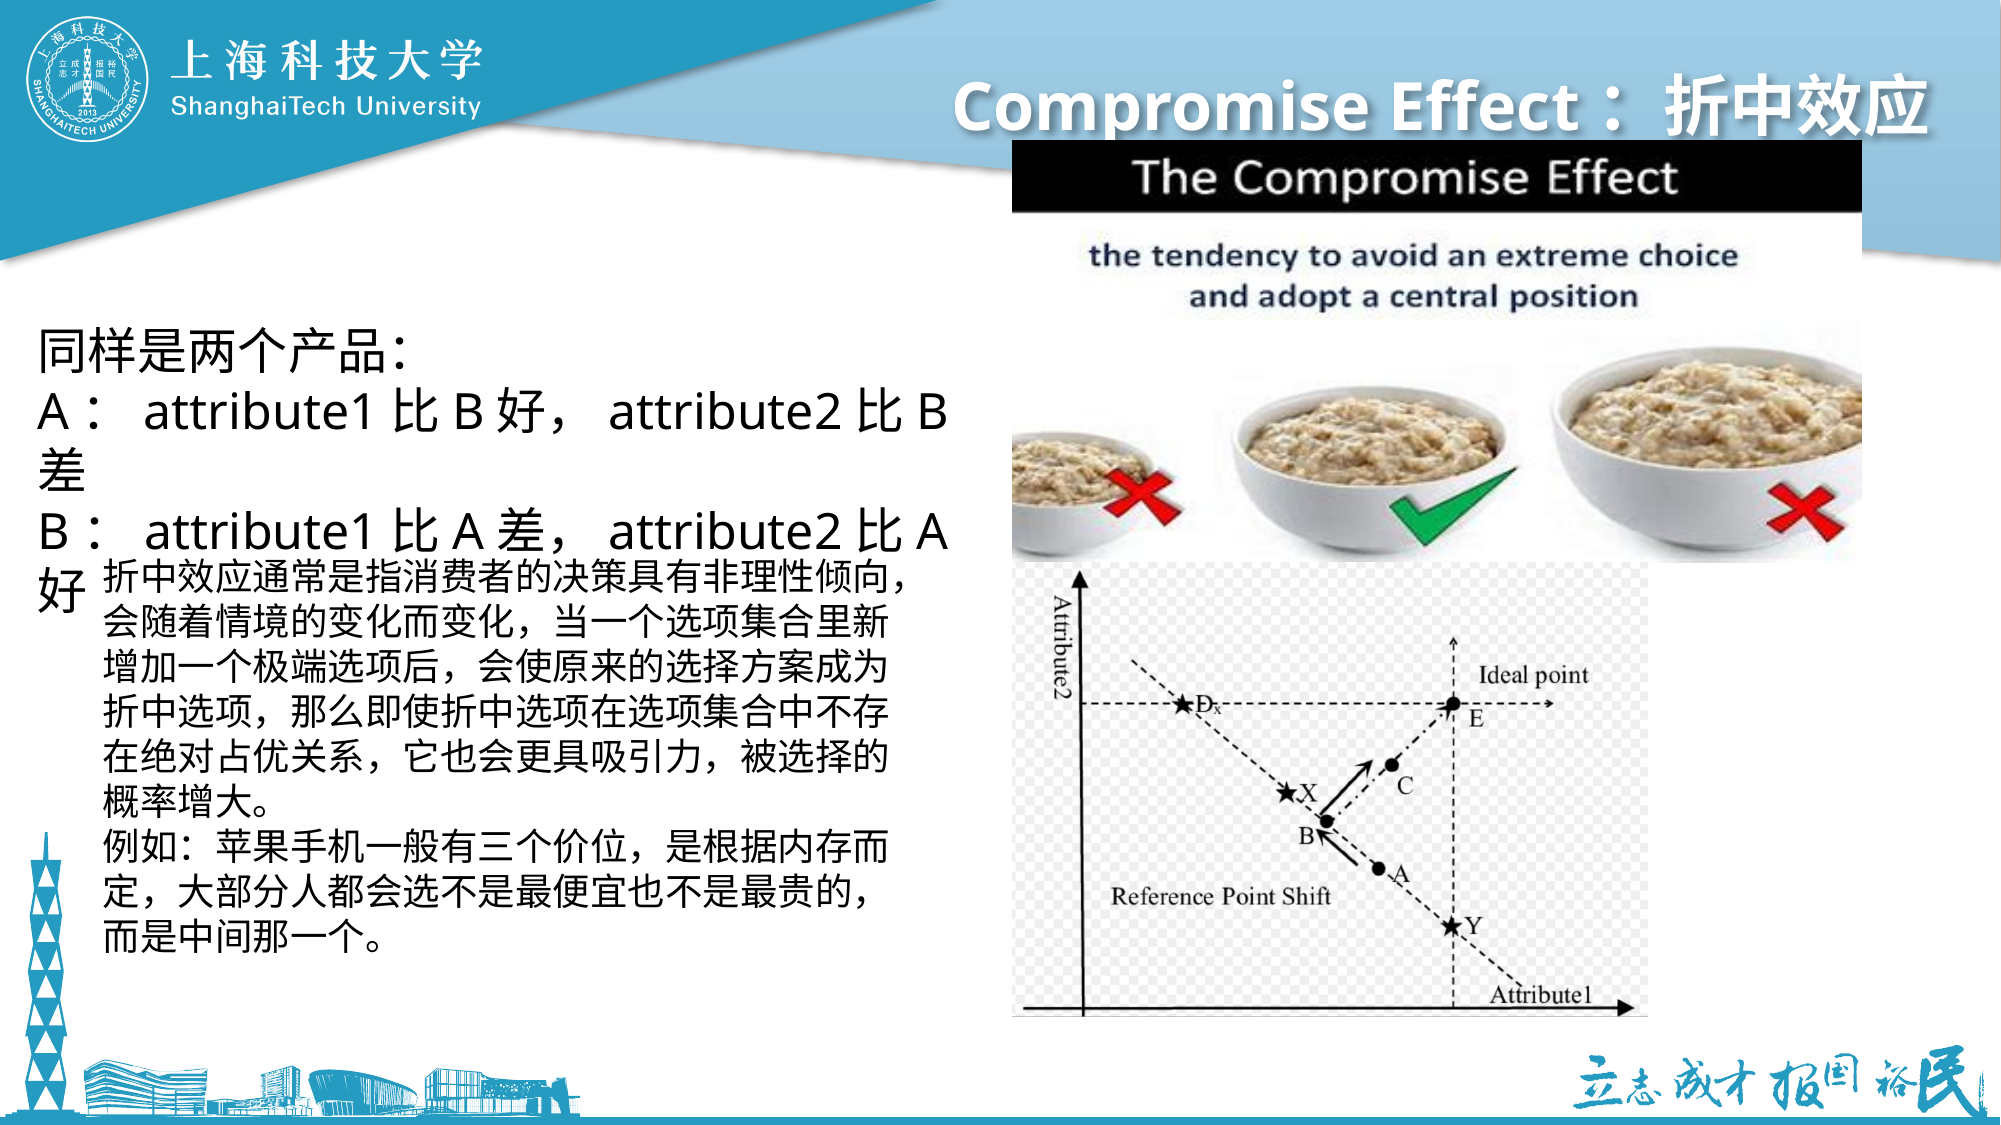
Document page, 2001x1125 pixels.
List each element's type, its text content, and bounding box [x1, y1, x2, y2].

picture [1012, 140, 1862, 1018]
text_box 同样是两个产品： A：attribute1比B好，attribute2比B差 B：attribute1比A差，attribute2比A好 [23, 311, 1007, 627]
title Compromise Effect：折中效应 [220, 0, 1946, 218]
text_box 折中效应通常是指消费者的决策具有非理性倾向，会随着情境的变化而变化，当一个选项集合里新增加一个极端选项后，会使原来的选择方案成为折中选项，那么即使折中选项在选项集合中不存在绝对占优关系，它也会更具吸引力，被选择的概率增大。 例如：苹果手机一般有三个价位，是根据内存而定，大部分人都会选不是最便宜也不是最贵的，而是中间那一个。 [87, 545, 906, 966]
